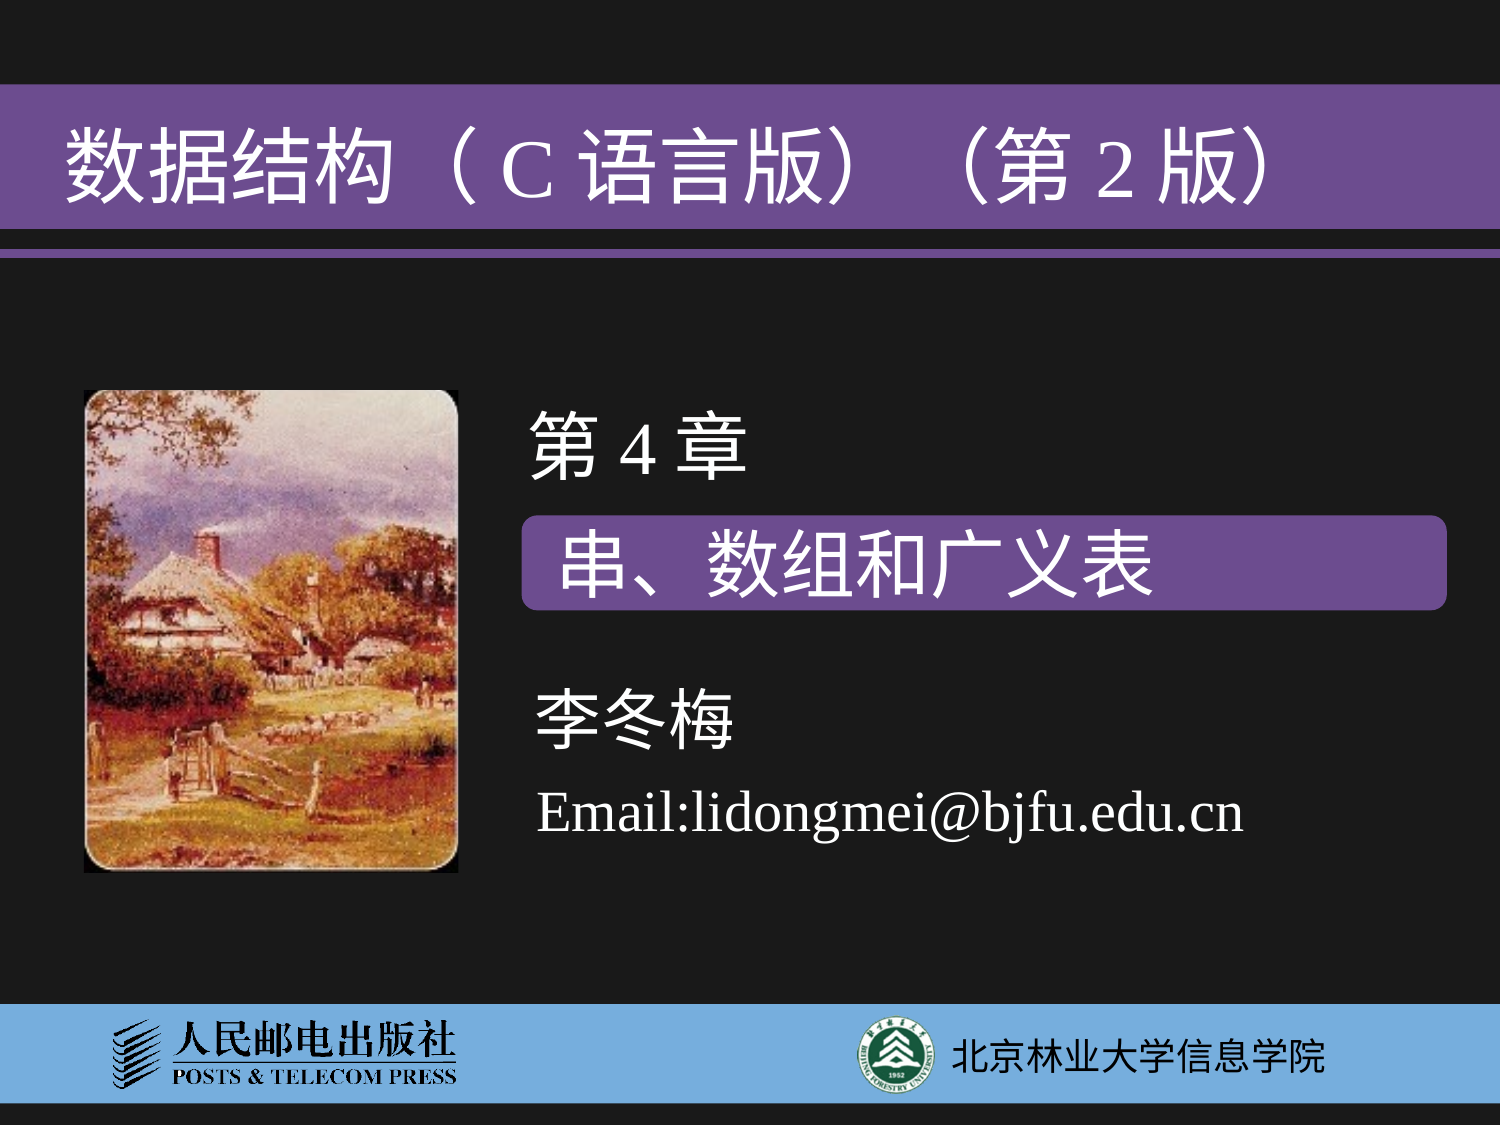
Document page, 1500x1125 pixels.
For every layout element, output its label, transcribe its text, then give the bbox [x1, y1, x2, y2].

text_box [1344, 515, 1447, 611]
text_box 串、数组和广义表 [540, 504, 1344, 622]
text_box [0, 249, 1500, 258]
text_box 李冬梅 [519, 658, 770, 776]
text_box Email:lidongmei@bjfu.edu.cn [521, 766, 1416, 851]
text_box [0, 1004, 1500, 1104]
picture [83, 390, 459, 873]
text_box 第4章 [511, 385, 931, 503]
picture [111, 1017, 459, 1090]
text_box 数据结构（C语言版）（第2版） [49, 105, 1500, 223]
text_box [521, 515, 540, 611]
text_box [0, 84, 1500, 229]
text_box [856, 1015, 1345, 1095]
